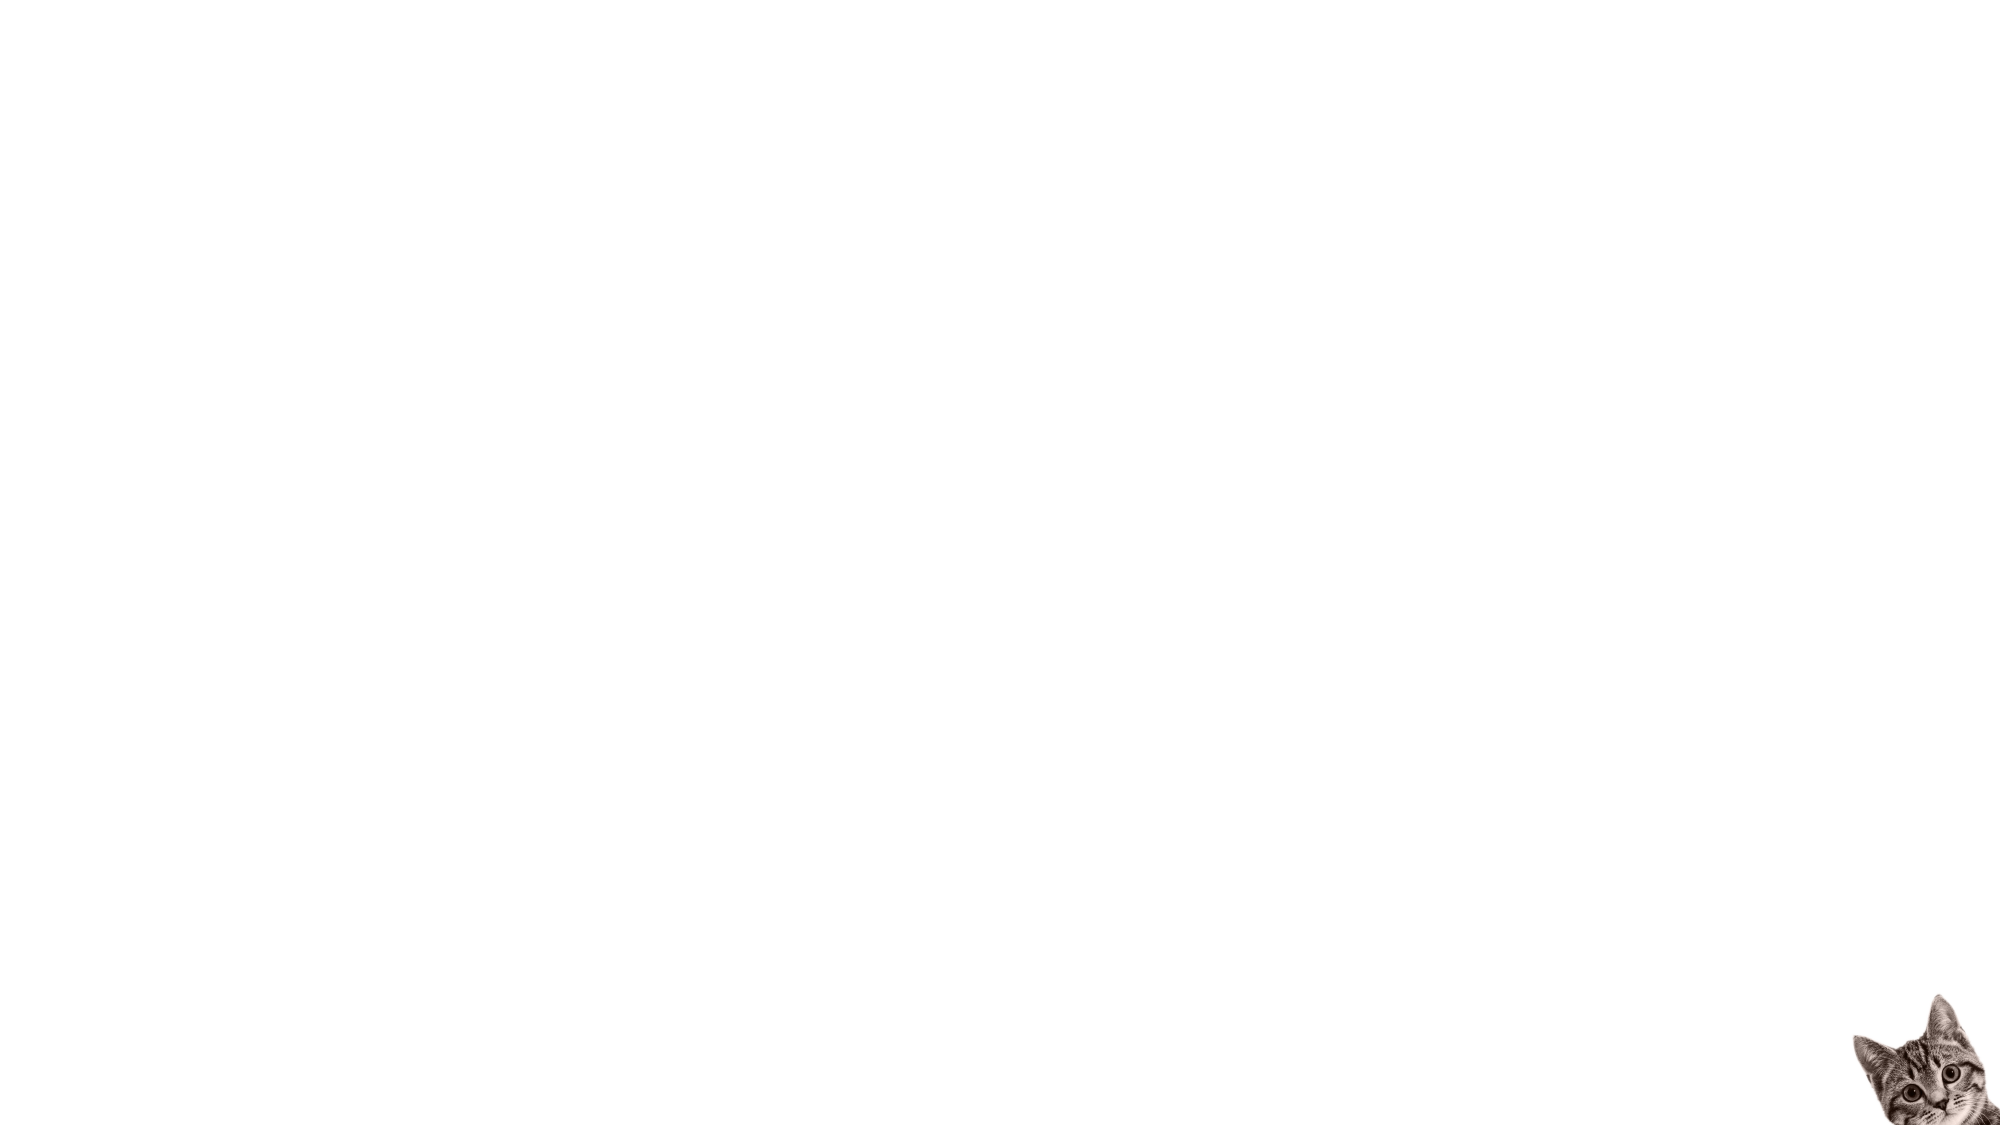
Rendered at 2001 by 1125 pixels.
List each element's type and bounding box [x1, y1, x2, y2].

picture [1839, 945, 2000, 1125]
